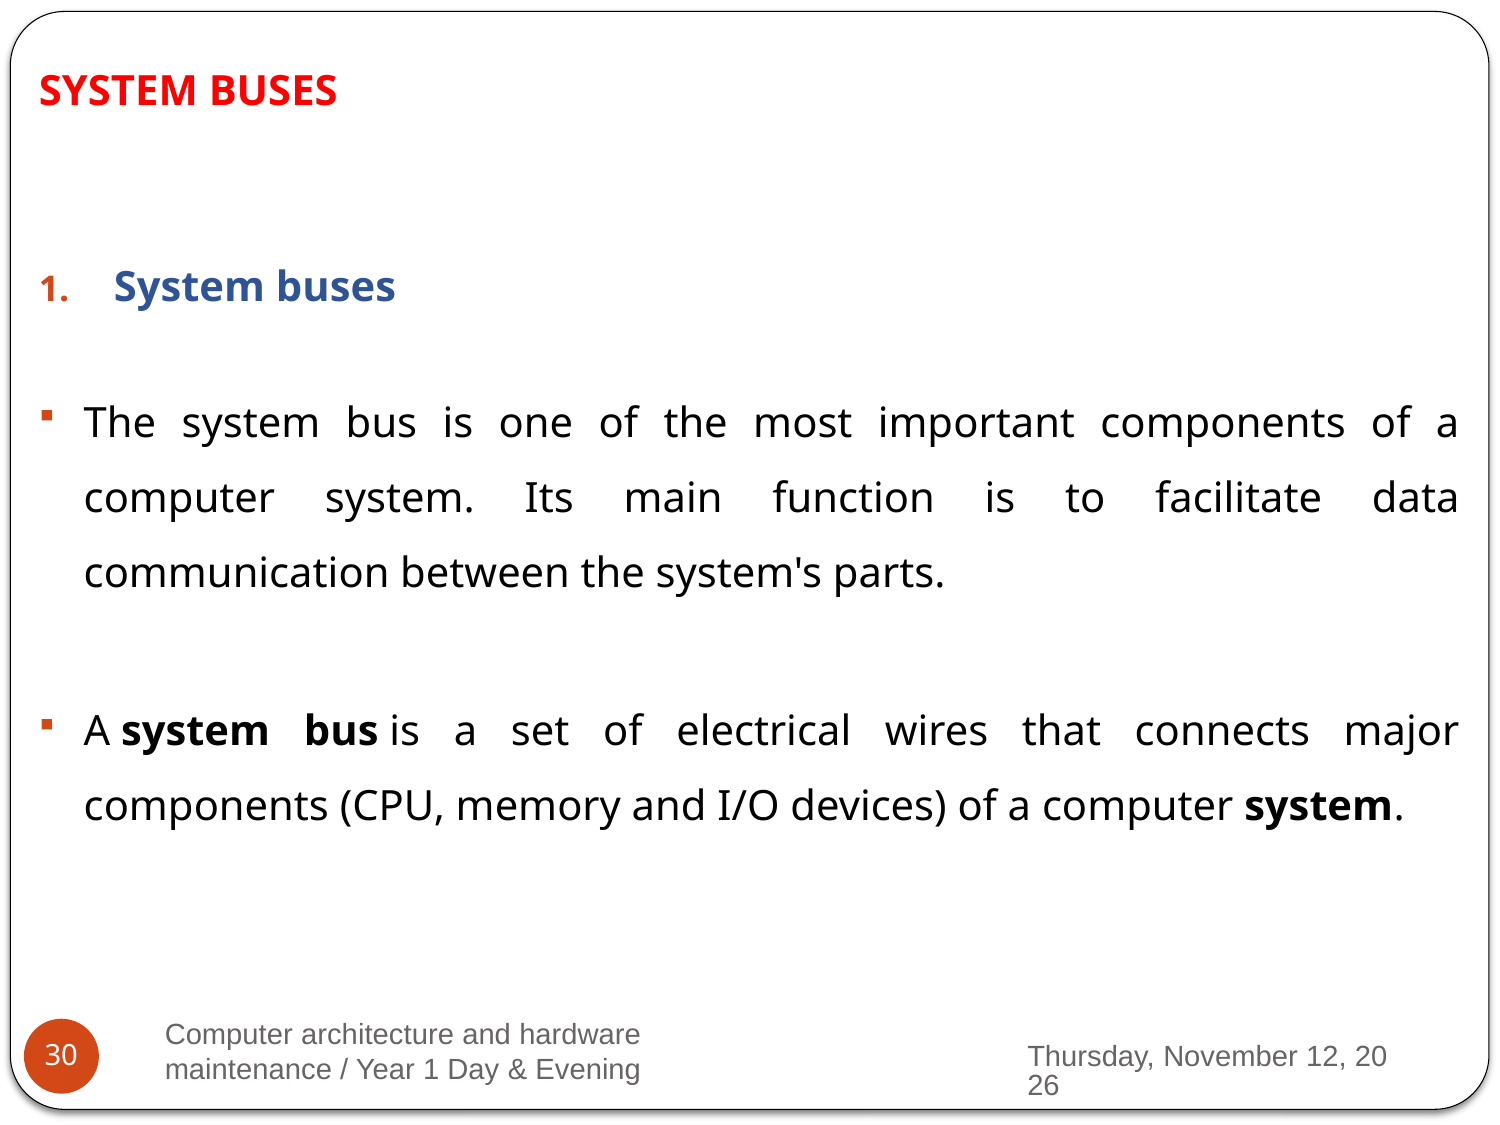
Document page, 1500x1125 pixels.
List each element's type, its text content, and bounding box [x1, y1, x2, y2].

list SYSTEM BUSES System buses The system bus is one of the most important components of a computer system. Its main function is to facilitate data communication between the system's parts. A system bus is a set of electrical wires that connects major components (CPU, memory and I/O devices) of a computer system. [23, 30, 1476, 1063]
footer Computer architecture and hardware maintenance / Year 1 Day & Evening [150, 1012, 800, 1088]
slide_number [1012, 1015, 1419, 1094]
slide_number 30 [23, 1018, 99, 1094]
